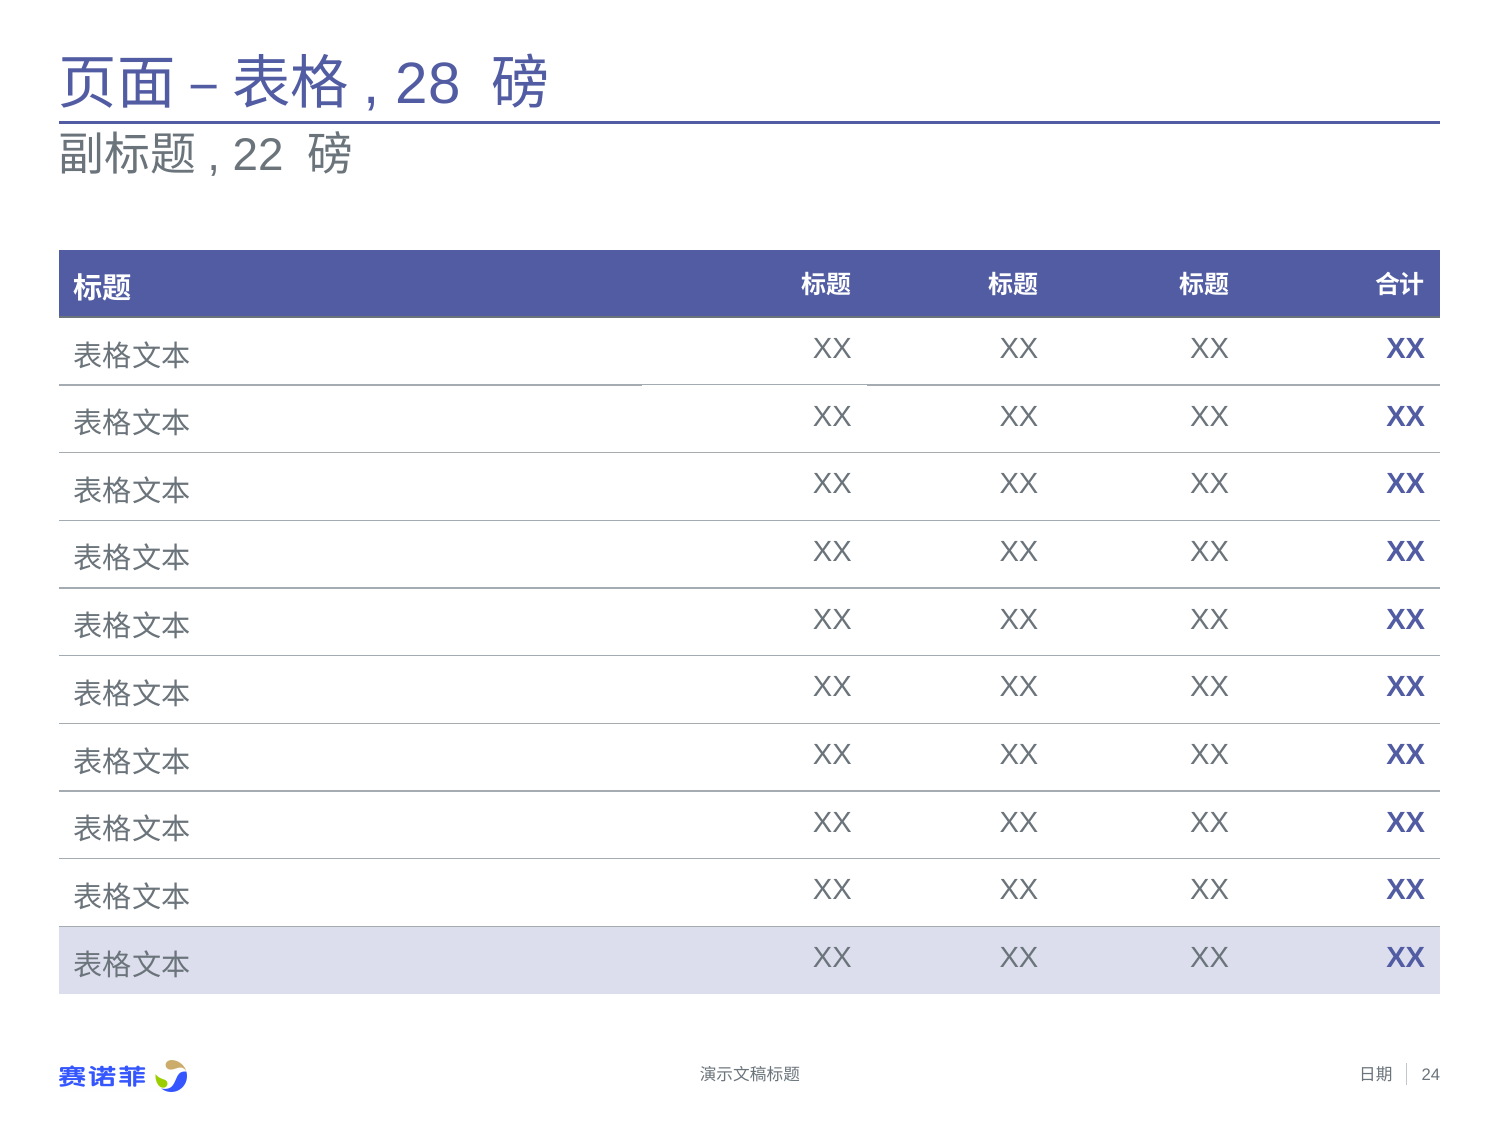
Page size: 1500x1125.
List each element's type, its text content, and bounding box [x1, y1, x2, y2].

table_cell XX [642, 927, 867, 994]
picture [59, 1060, 187, 1092]
table_cell XX [867, 859, 1053, 926]
table_cell 表格文本 [59, 521, 642, 587]
table_cell XX [1053, 589, 1244, 655]
table_cell XX [867, 318, 1053, 384]
table_cell XX [1053, 453, 1244, 520]
footer 演示文稿标题 [205, 1064, 1295, 1085]
table_cell XX [1244, 589, 1440, 655]
table_cell XX [642, 859, 867, 926]
table_cell 表格文本 [59, 859, 642, 926]
table_cell XX [642, 521, 867, 587]
table_cell XX [1244, 318, 1440, 384]
table_cell XX [642, 792, 867, 858]
slide_number 24 [1389, 1064, 1441, 1085]
table_cell XX [1053, 724, 1244, 790]
table_cell XX [867, 589, 1053, 655]
table_cell XX [867, 724, 1053, 790]
table_cell XX [1053, 792, 1244, 858]
table_cell 表格文本 [59, 656, 642, 723]
table_cell 表格文本 [59, 453, 642, 520]
table_header 标题 [642, 250, 867, 316]
table_cell XX [1244, 521, 1440, 587]
table_cell XX [1244, 453, 1440, 520]
table_cell 表格文本 [59, 724, 642, 790]
table_cell 表格文本 [59, 386, 642, 452]
table_cell XX [1244, 792, 1440, 858]
title 页面 – 表格, 28 磅 [59, 53, 1441, 117]
table_cell XX [642, 318, 867, 384]
table_cell 表格文本 [59, 318, 642, 384]
table_header 标题 [1053, 250, 1244, 316]
list 副标题, 22 磅 [59, 131, 1441, 208]
table_cell XX [1244, 724, 1440, 790]
table_cell XX [867, 792, 1053, 858]
table_cell XX [1244, 927, 1440, 994]
table_cell XX [1244, 656, 1440, 723]
table_cell XX [642, 385, 867, 452]
table_cell XX [642, 453, 867, 520]
table_header 合计 [1244, 250, 1440, 316]
table_cell XX [642, 589, 867, 655]
table_cell XX [1053, 521, 1244, 587]
table_cell XX [1053, 859, 1244, 926]
table_cell XX [1053, 386, 1244, 452]
slide_number 日期 [1295, 1064, 1389, 1085]
table_cell XX [1053, 656, 1244, 723]
table_cell XX [867, 453, 1053, 520]
table_cell XX [1244, 859, 1440, 926]
table_cell XX [867, 656, 1053, 723]
table_cell XX [1244, 386, 1440, 452]
table_cell 表格文本 [59, 589, 642, 655]
table_cell XX [1053, 927, 1244, 994]
table_header 标题 [867, 250, 1053, 316]
table_cell XX [642, 724, 867, 790]
table_header 标题 [59, 250, 642, 316]
table_cell XX [1053, 318, 1244, 384]
table_cell XX [642, 656, 867, 723]
table_cell XX [867, 386, 1053, 452]
table_cell XX [867, 927, 1053, 994]
table_cell 表格文本 [59, 927, 642, 994]
table_cell XX [867, 521, 1053, 587]
table_cell 表格文本 [59, 792, 642, 858]
